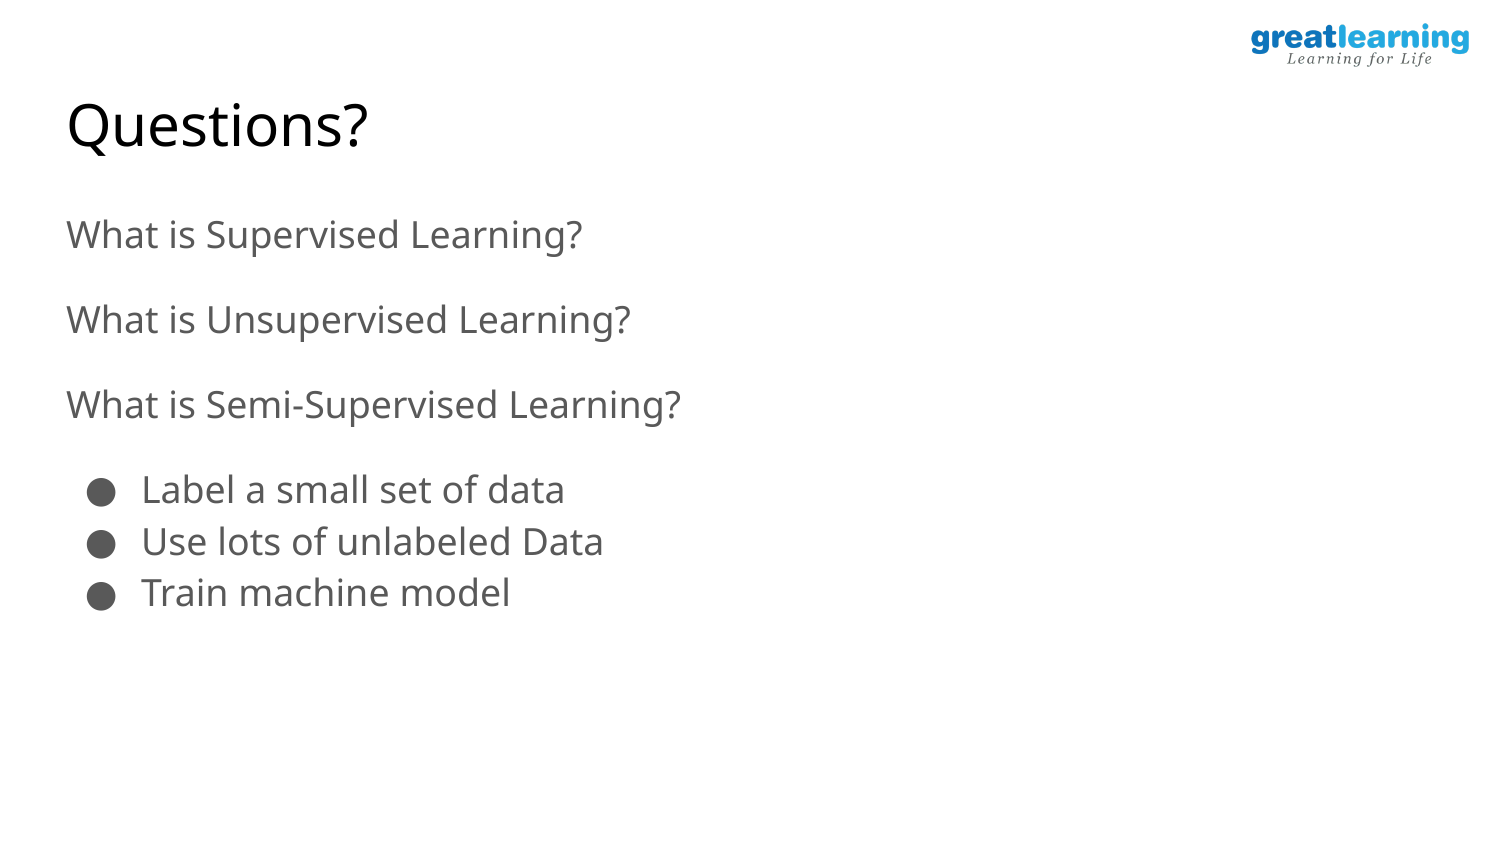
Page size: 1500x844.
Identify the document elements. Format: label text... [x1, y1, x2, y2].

list What is Supervised Learning? What is Unsupervised Learning? What is Semi-Supervised Learning? Label a small set of data Use lots of unlabeled Data Train machine model [51, 189, 1449, 750]
title Questions? [51, 72, 1449, 167]
picture [1251, 23, 1469, 67]
